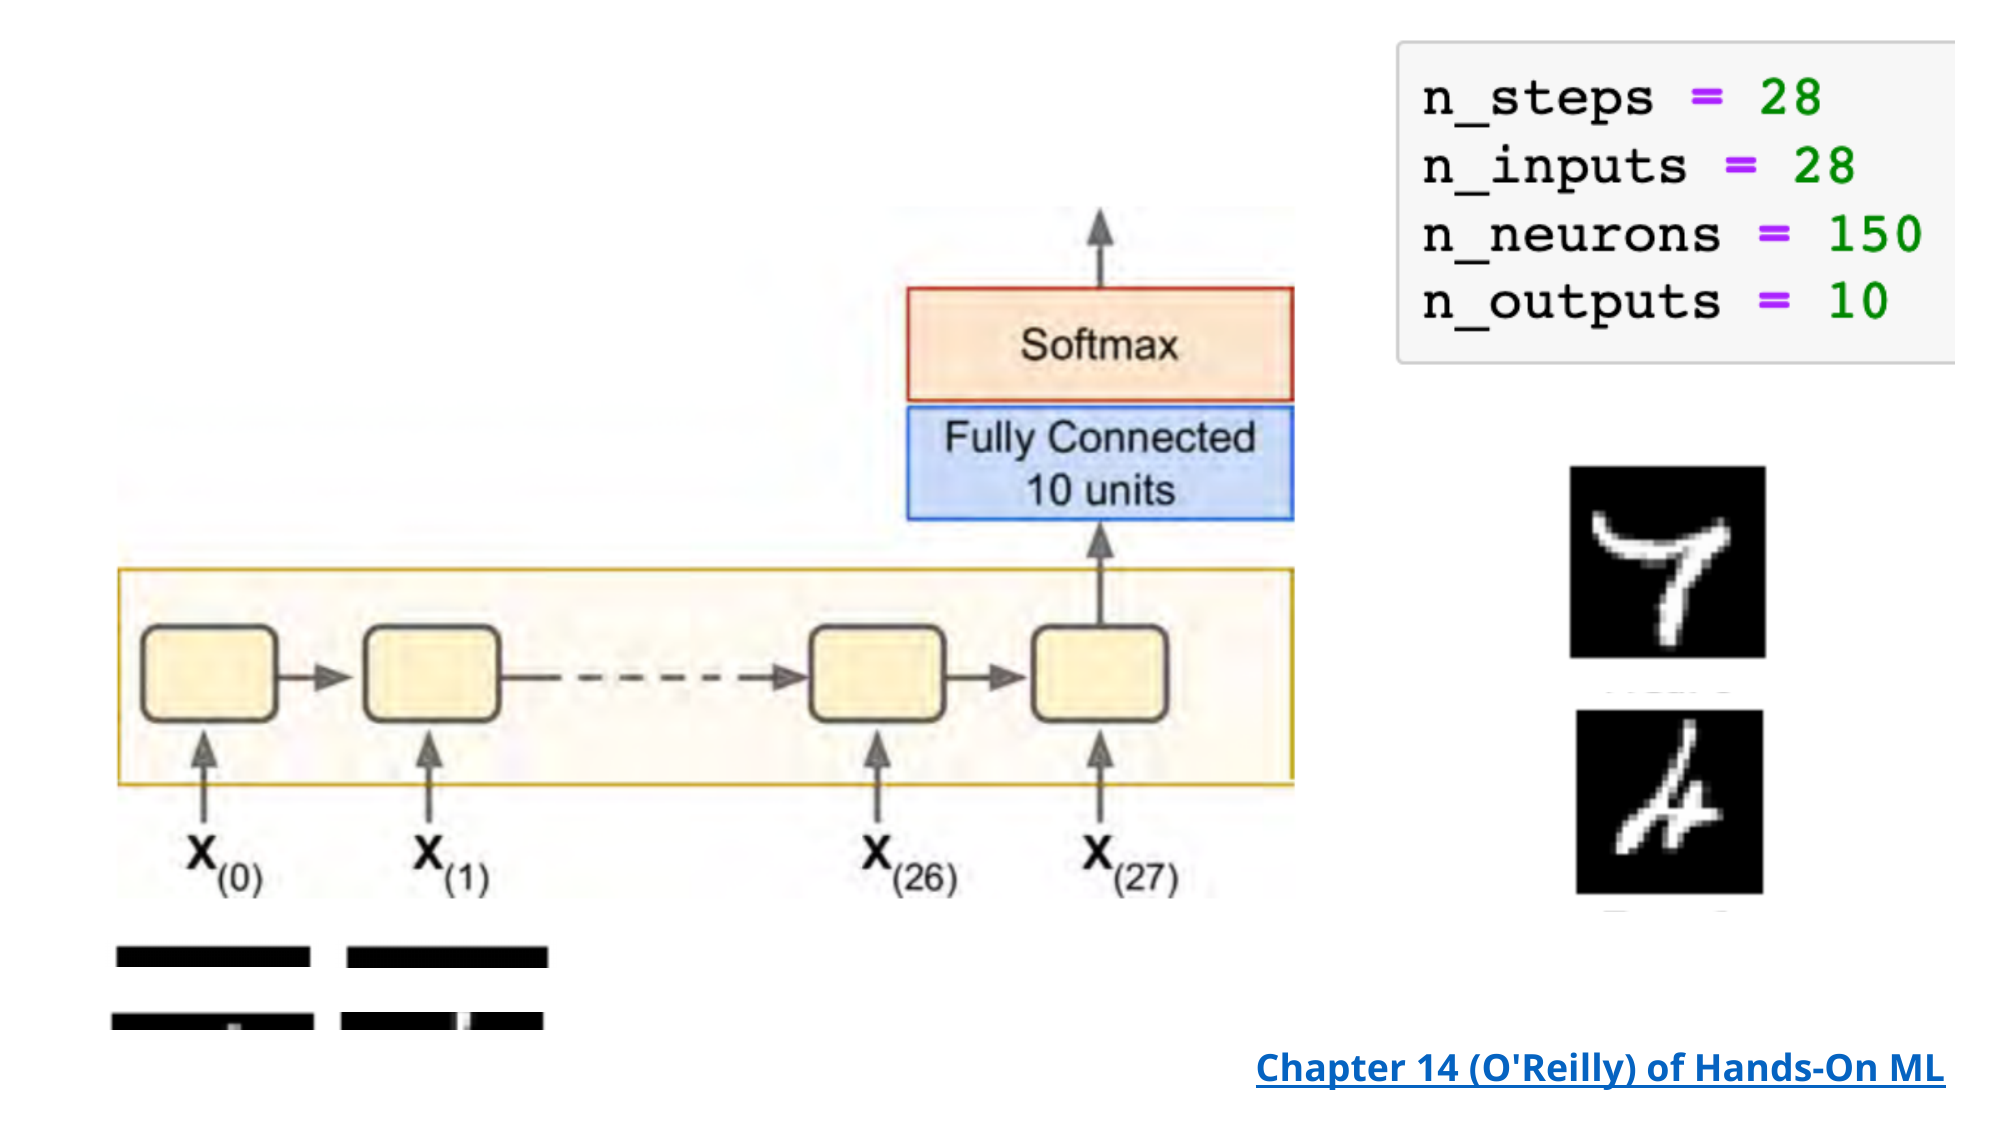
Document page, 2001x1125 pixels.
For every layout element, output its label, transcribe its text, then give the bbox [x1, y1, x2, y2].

picture [1561, 692, 1783, 912]
picture [1378, 0, 1955, 390]
picture [105, 940, 319, 967]
picture [105, 195, 1312, 909]
picture [97, 997, 573, 1030]
text_box Chapter 14 (O'Reilly) of Hands-On ML [1240, 1036, 1961, 1103]
picture [1549, 452, 1783, 675]
picture [335, 940, 557, 968]
